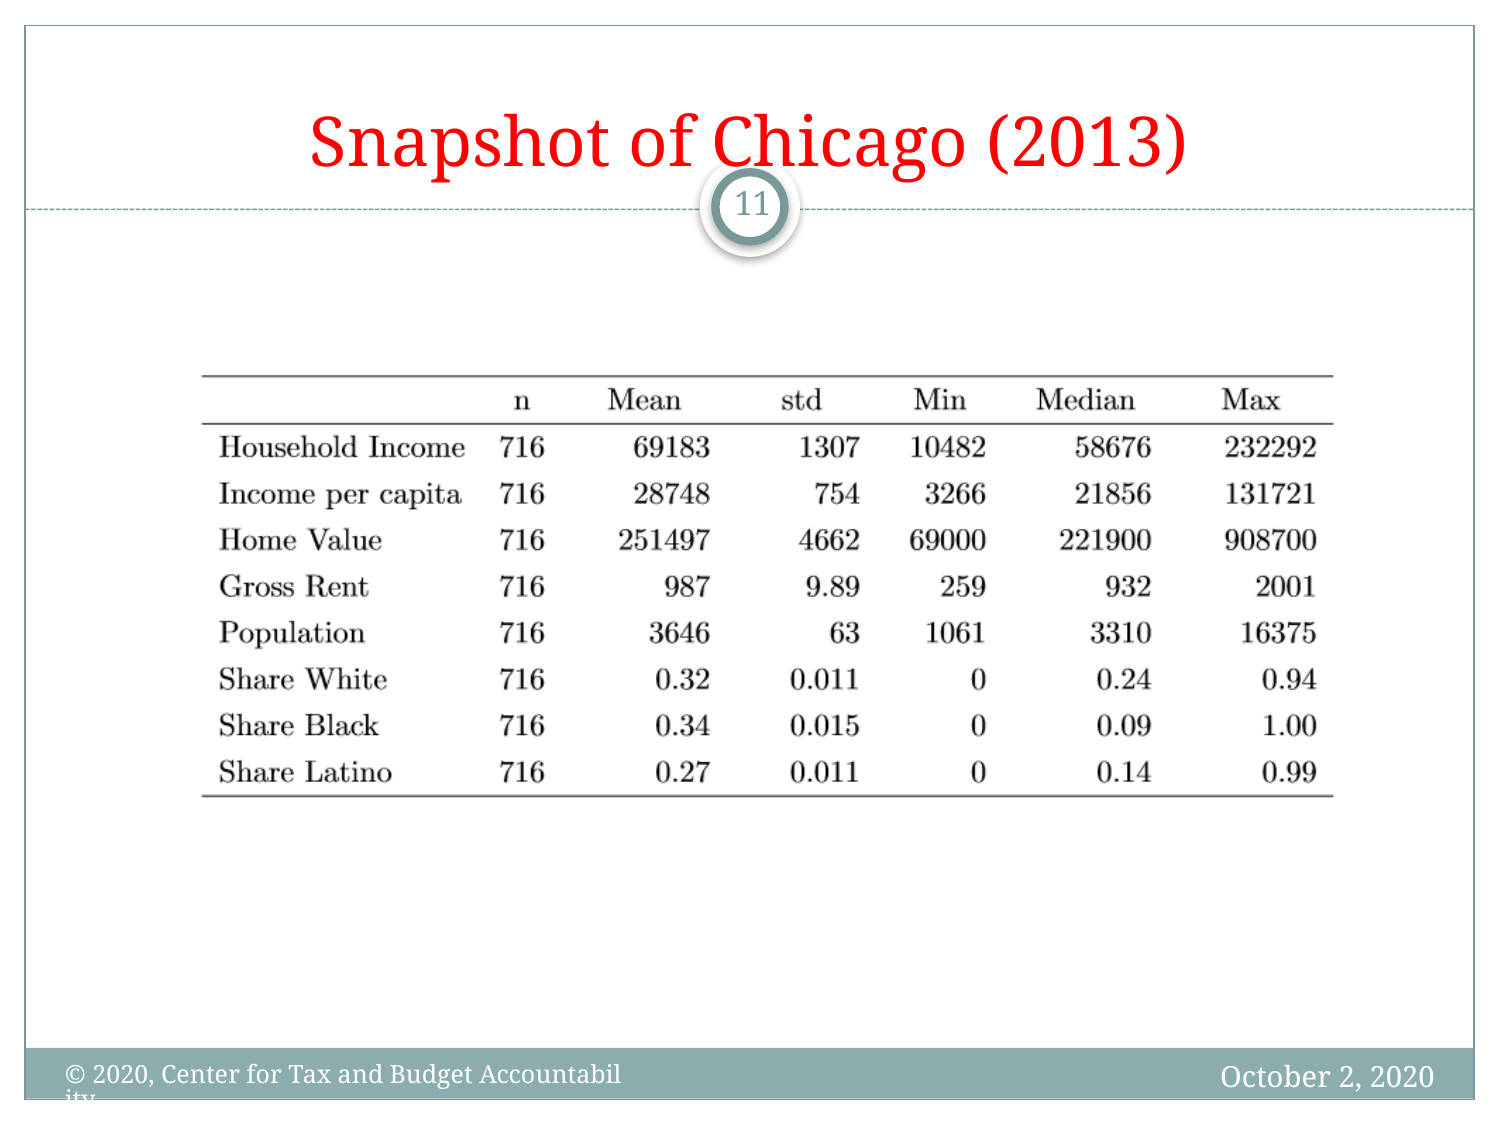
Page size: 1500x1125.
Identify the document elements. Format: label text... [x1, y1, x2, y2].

picture [124, 362, 1375, 813]
title Snapshot of Chicago (2013) [49, 63, 1450, 188]
slide_number 11 [715, 168, 791, 241]
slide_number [950, 1050, 1450, 1111]
footer © 2020, Center for Tax and Budget Accountability [50, 1051, 638, 1112]
